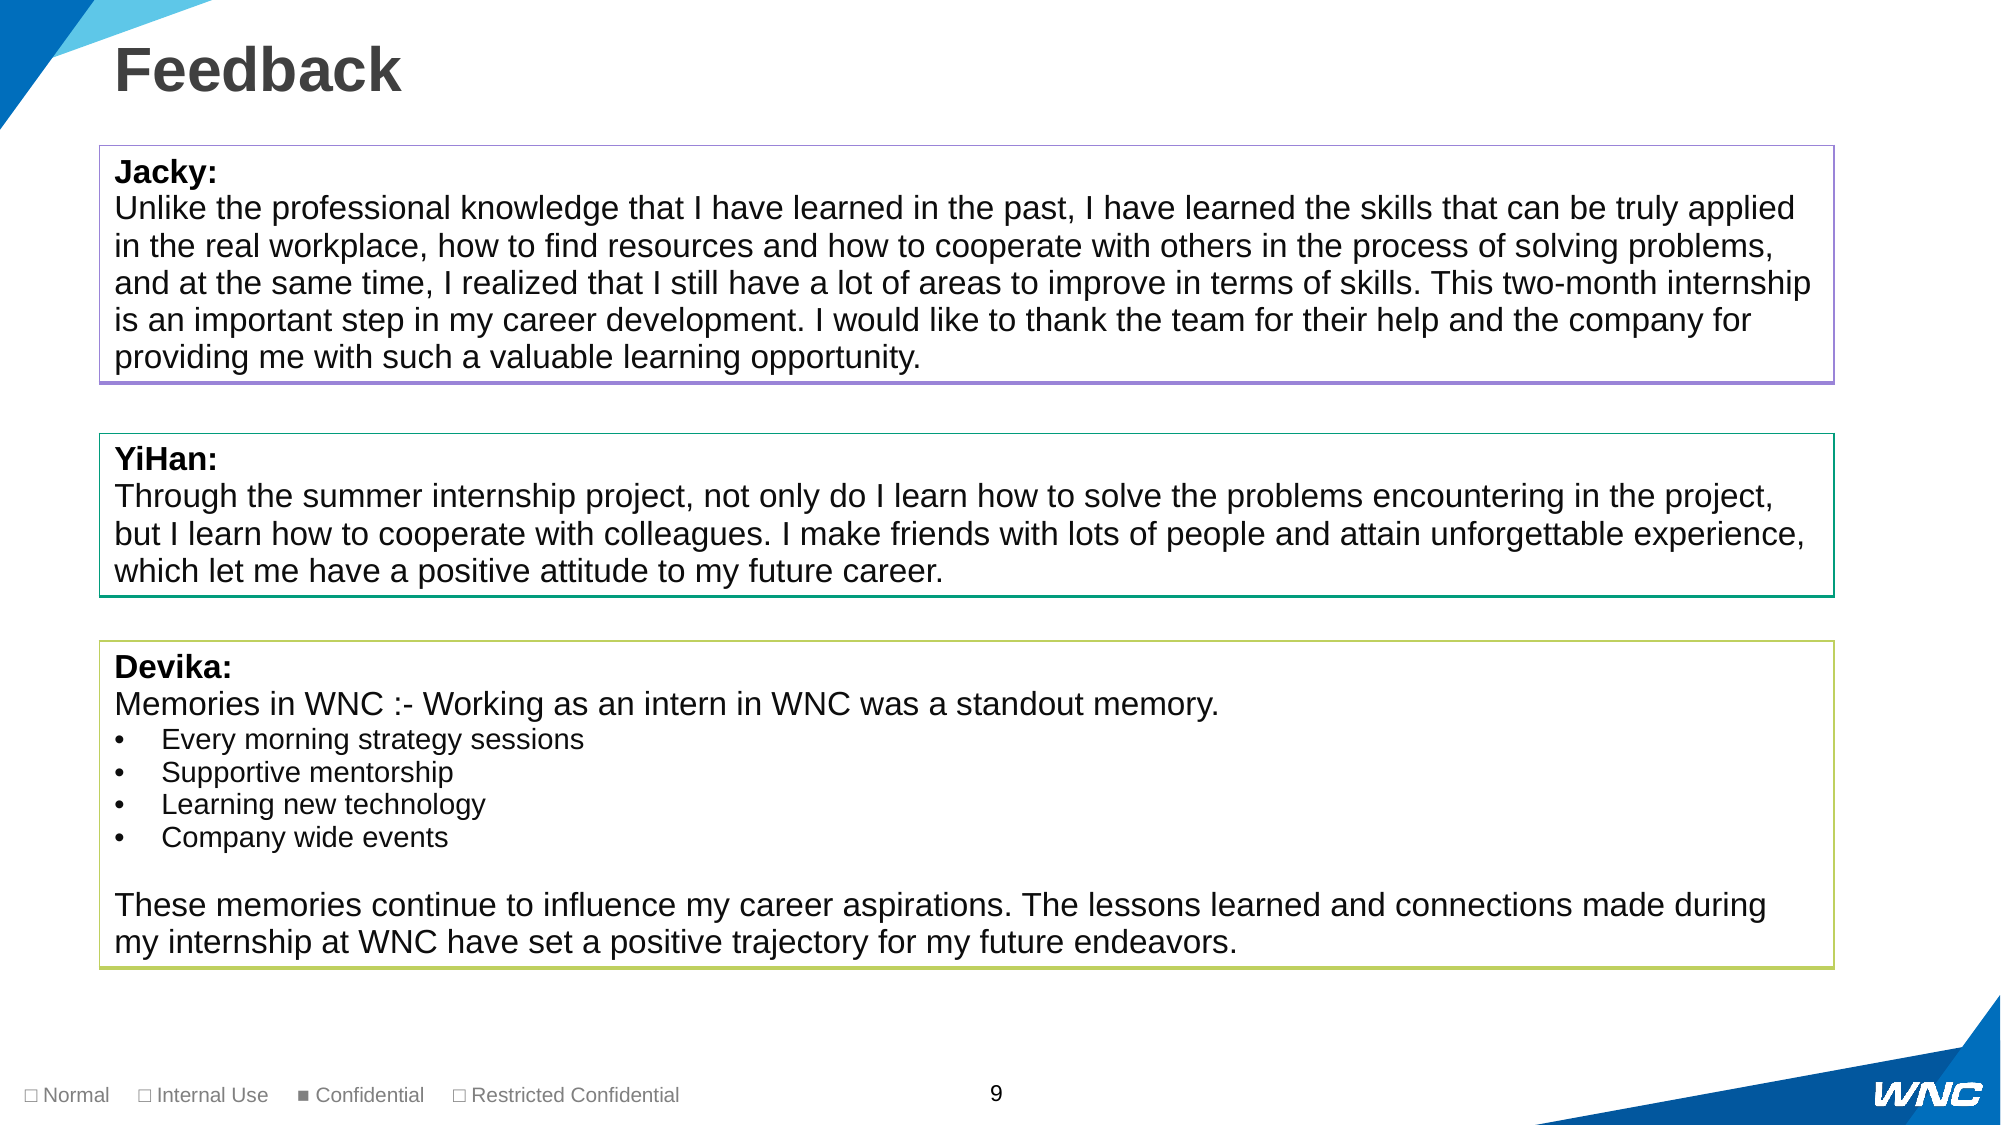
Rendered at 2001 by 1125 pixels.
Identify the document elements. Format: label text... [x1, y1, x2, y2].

table_header YiHan: Through the summer internship project, not only do I learn how to solve the problems encountering in the project, but I learn how to cooperate with colleagues. I make friends with lots of people and attain unforgettable experience, which let me have a positive attitude to my future career. [100, 434, 1833, 595]
title Feedback [99, 29, 1901, 101]
picture [1863, 1070, 1994, 1118]
table_header Devika: Memories in WNC :- Working as an intern in WNC was a standout memory. Every morning strategy sessions Supportive mentorship Learning new technology Company wide events These memories continue to influence my career aspirations. The lessons learned and connections made during my internship at WNC have set a positive trajectory for my future endeavors. [100, 642, 1833, 966]
table_header Jacky: Unlike the professional knowledge that I have learned in the past, I have learned the skills that can be truly applied in the real workplace, how to find resources and how to cooperate with others in the process of solving problems, and at the same time, I realized that I still have a lot of areas to improve in terms of skills. This two-month internship is an important step in my career development. I would like to thank the team for their help and the company for providing me with such a valuable learning opportunity. [100, 146, 1833, 381]
